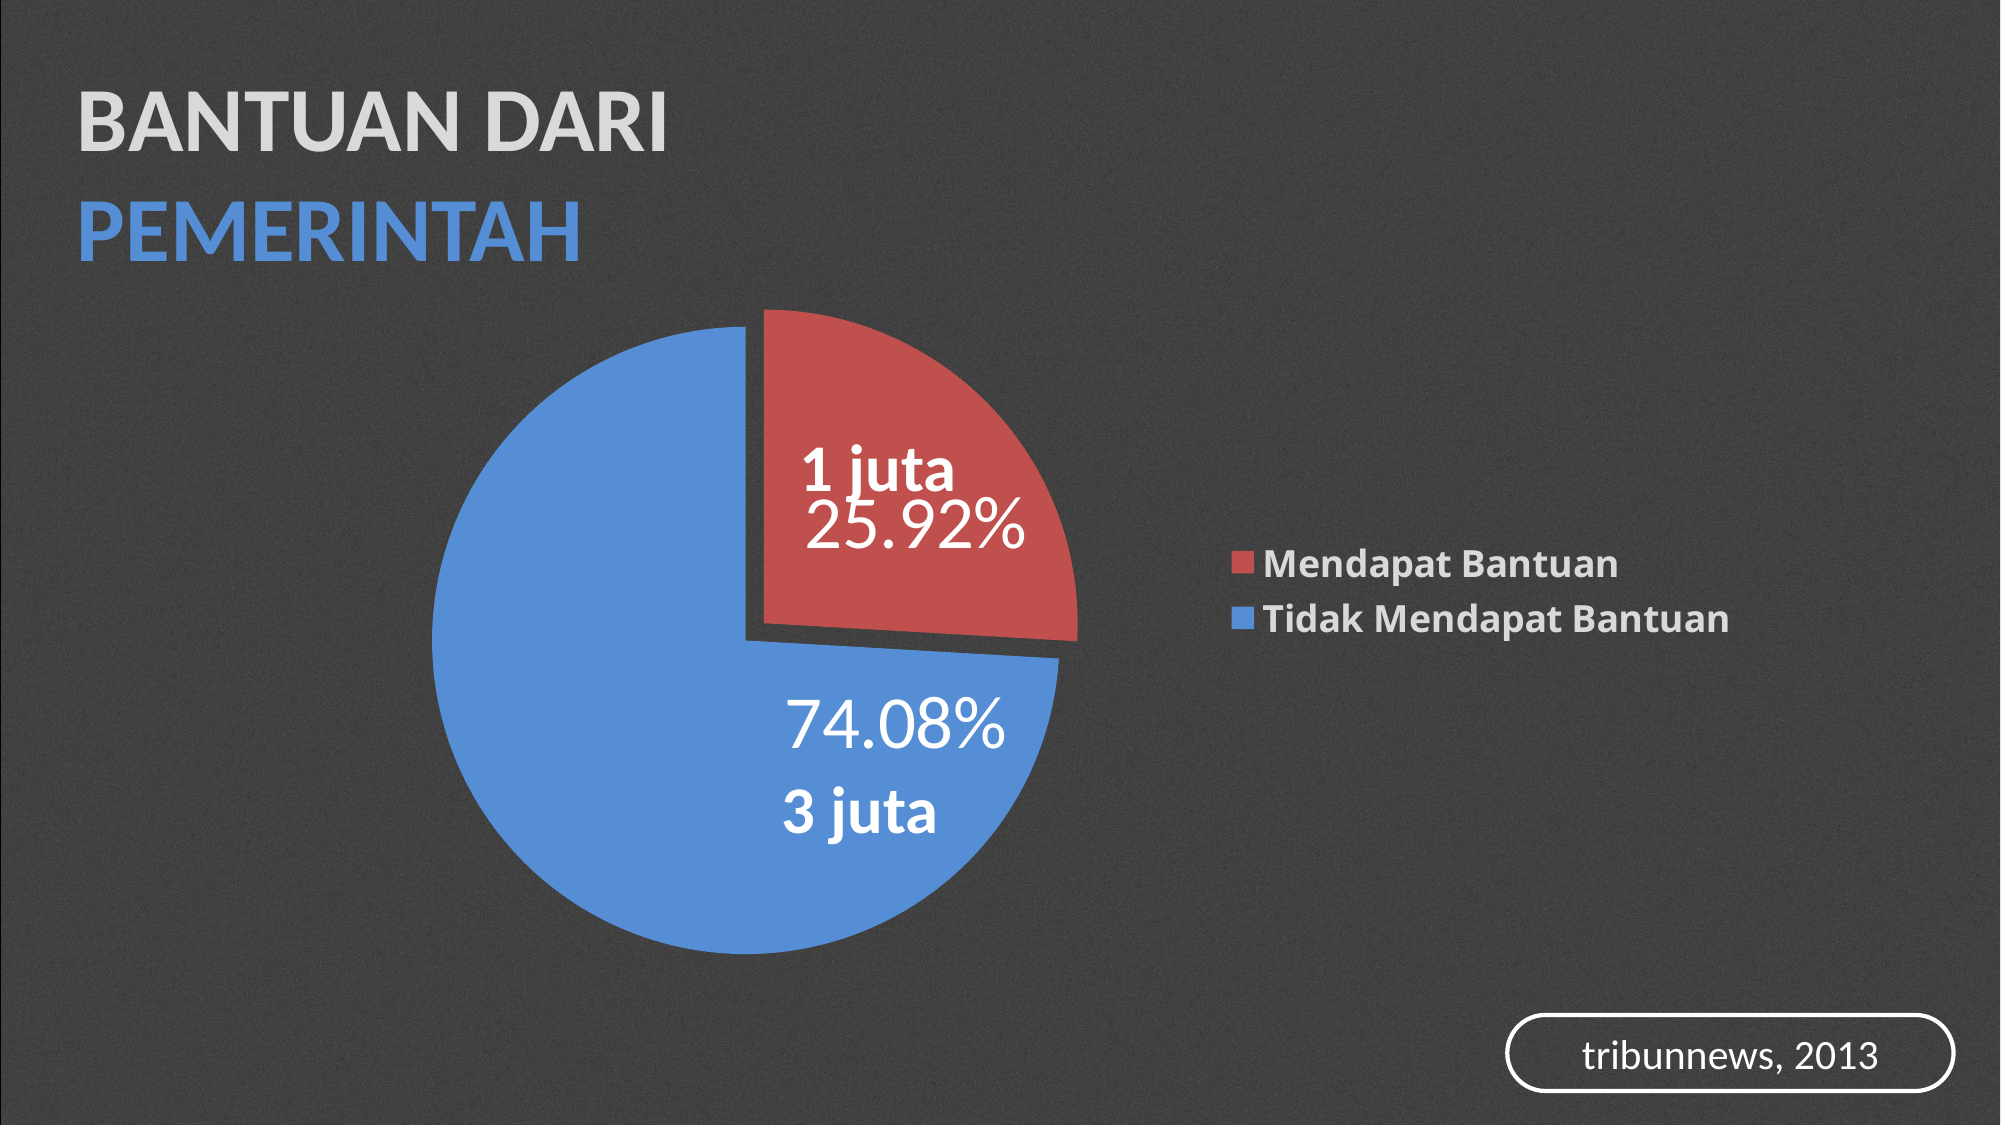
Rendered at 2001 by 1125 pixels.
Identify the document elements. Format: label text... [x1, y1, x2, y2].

text_box tribunnews, 2013 [1505, 1012, 1956, 1094]
text_box BANTUAN DARI PEMERINTAH [61, 52, 708, 287]
picture [0, 0, 2001, 1125]
chart [137, 287, 1891, 994]
